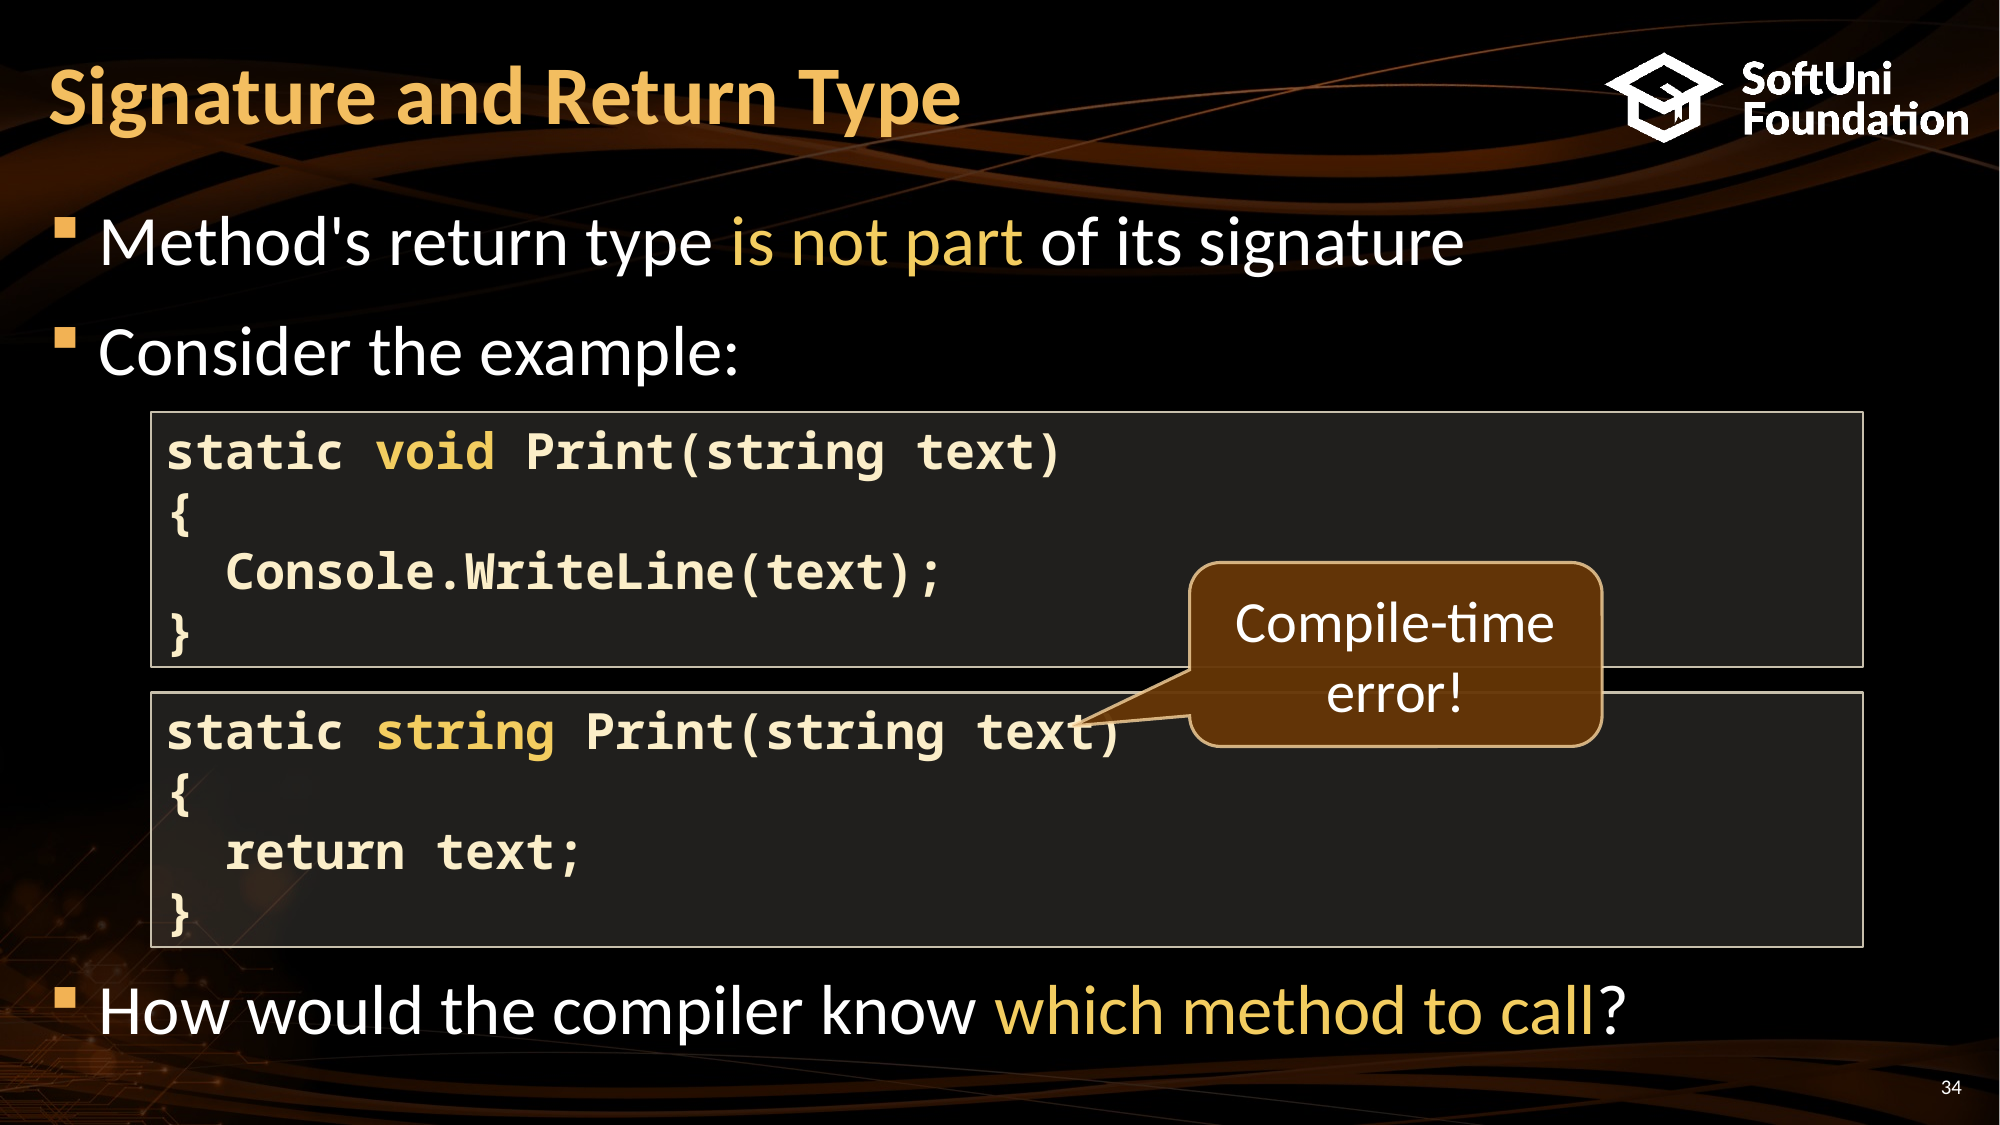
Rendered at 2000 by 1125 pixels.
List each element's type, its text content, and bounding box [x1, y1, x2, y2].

slide_number 34 [1897, 1070, 1968, 1103]
list Method's return type is not part of its signature Consider the example: How would the compiler know which method to call? [31, 188, 1968, 1103]
text_box Compile-time error! [1072, 561, 1604, 748]
text_box static string Print(string text) { return text; } [150, 692, 1864, 948]
picture [0, 0, 2000, 1125]
title Signature and Return Type [30, 6, 1602, 189]
text_box static void Print(string text) { Console.WriteLine(text); } [150, 412, 1864, 668]
